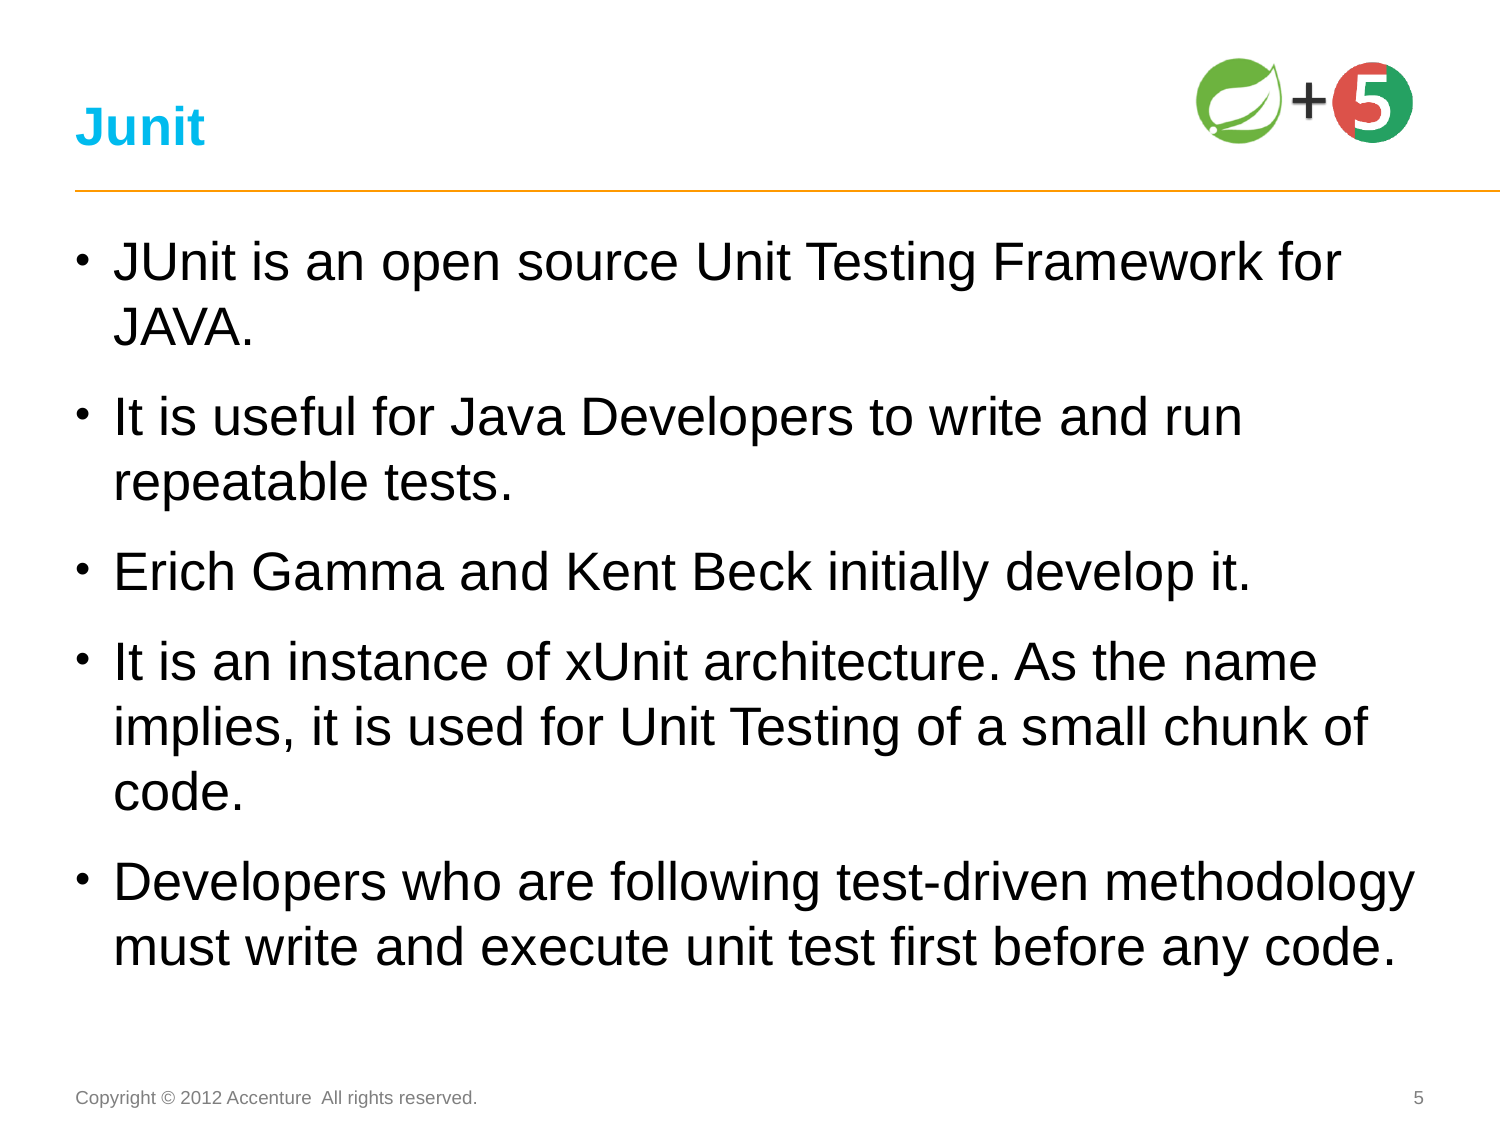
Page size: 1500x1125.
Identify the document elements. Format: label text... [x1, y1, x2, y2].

list JUnit is an open source Unit Testing Framework for JAVA. It is useful for Java Developers to write and run repeatable tests. Erich Gamma and Kent Beck initially develop it. It is an instance of xUnit architecture. As the name implies, it is used for Unit Testing of a small chunk of code. Developers who are following test-driven methodology must write and execute unit test first before any code. [75, 226, 1425, 1018]
title Junit [75, 27, 1422, 157]
